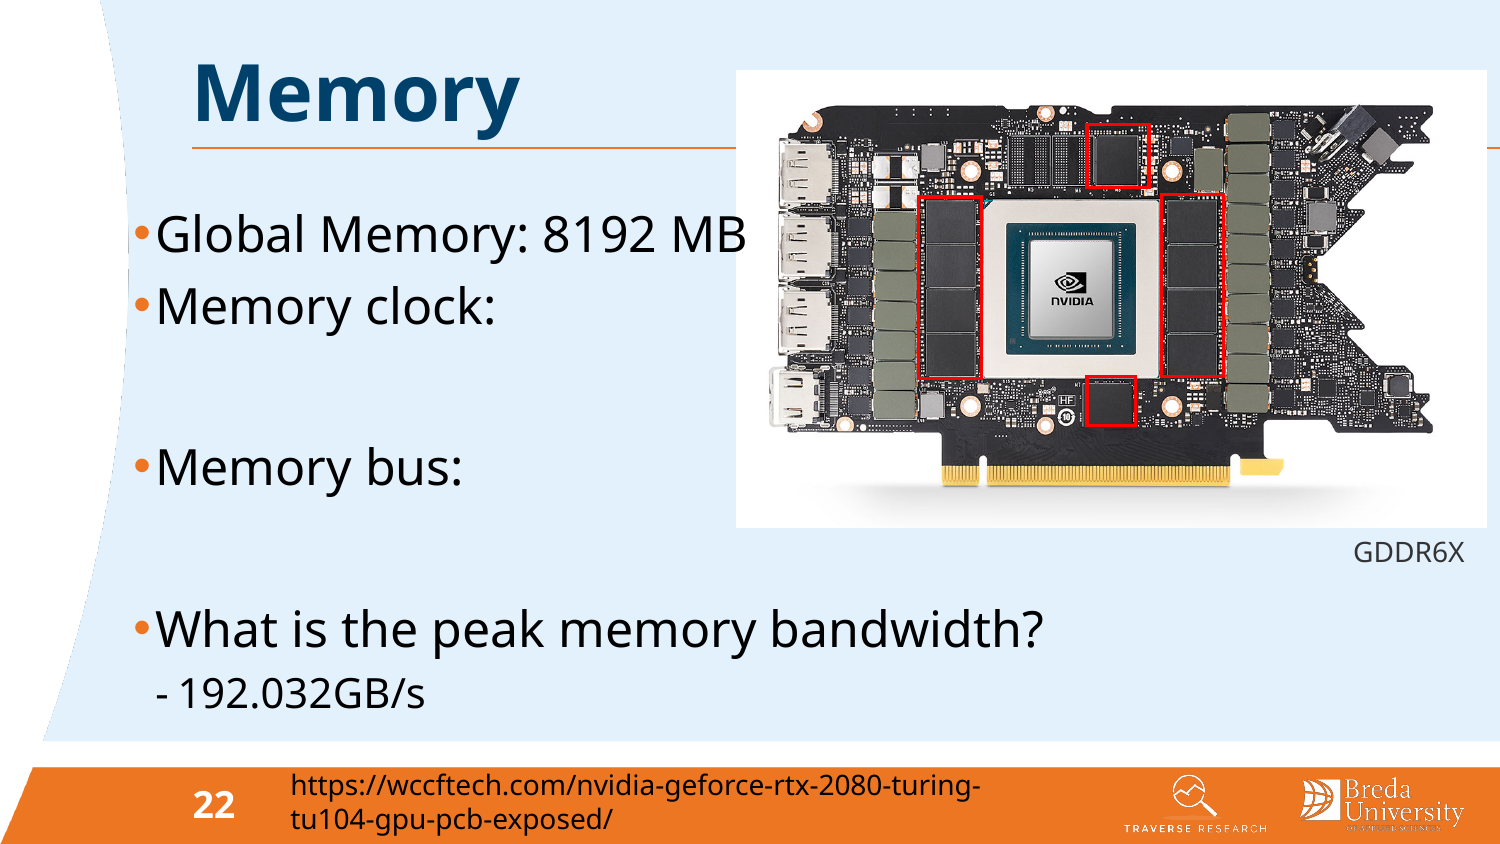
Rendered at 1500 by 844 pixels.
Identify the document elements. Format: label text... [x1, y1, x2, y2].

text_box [736, 70, 1487, 528]
title Memory [191, 3, 1341, 138]
text_box https://wccftech.com/nvidia-geforce-rtx-2080-turing-tu104-gpu-pcb-exposed/ [275, 760, 1027, 843]
picture [724, 220, 736, 231]
picture [0, 0, 1500, 844]
picture [724, 235, 736, 248]
text_box GDDR6X [1338, 528, 1487, 576]
slide_number 22 [177, 773, 275, 819]
